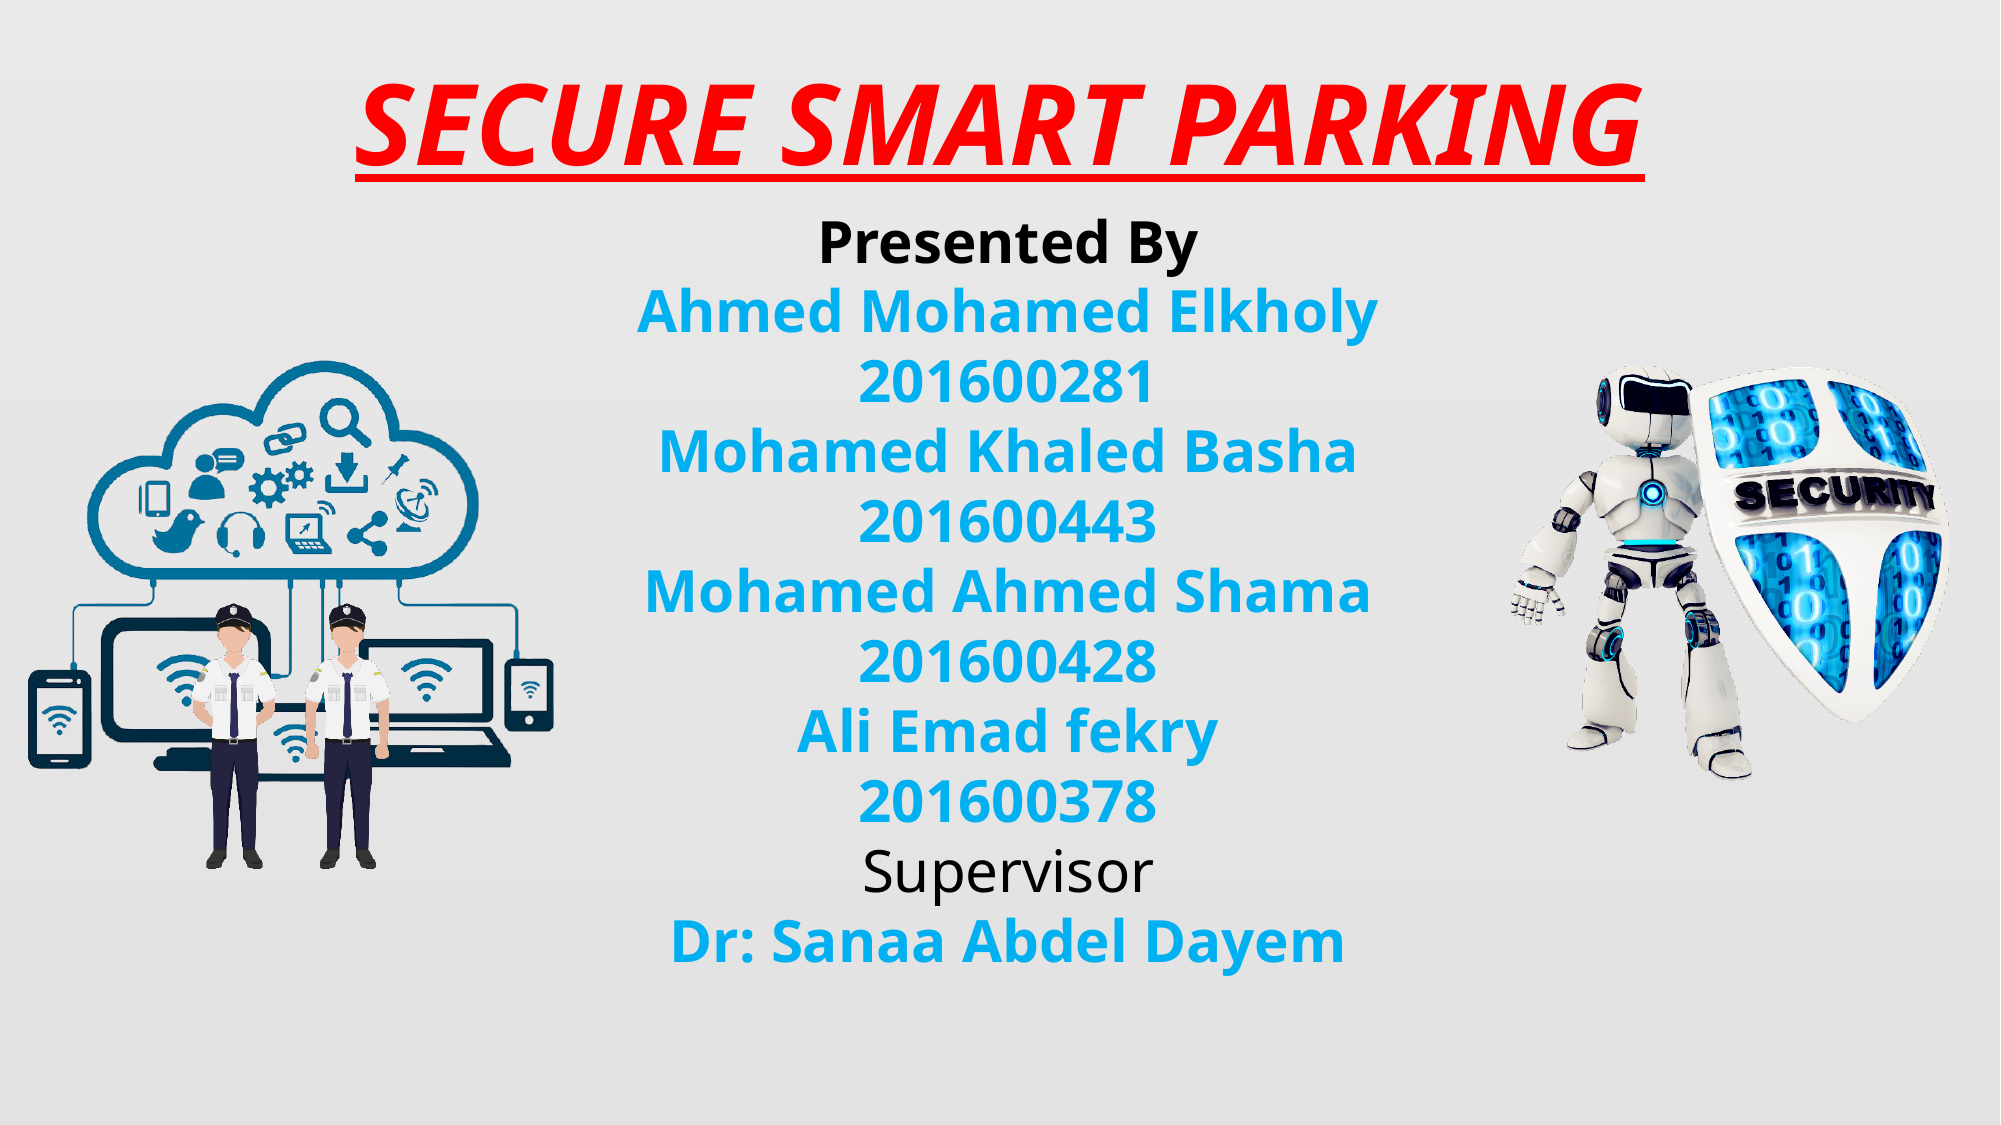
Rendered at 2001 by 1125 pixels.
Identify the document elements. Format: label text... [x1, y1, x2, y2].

title SECURE SMART PARKING [249, 31, 1750, 197]
text_box Presented By Ahmed Mohamed Elkholy 201600281 Mohamed Khaled Basha 201600443 Mohamed Ahmed Shama 201600428 Ali Emad fekry 201600378 Supervisor Dr: Sanaa Abdel Dayem [220, 197, 1797, 982]
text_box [27, 359, 554, 909]
picture [1462, 300, 2000, 825]
